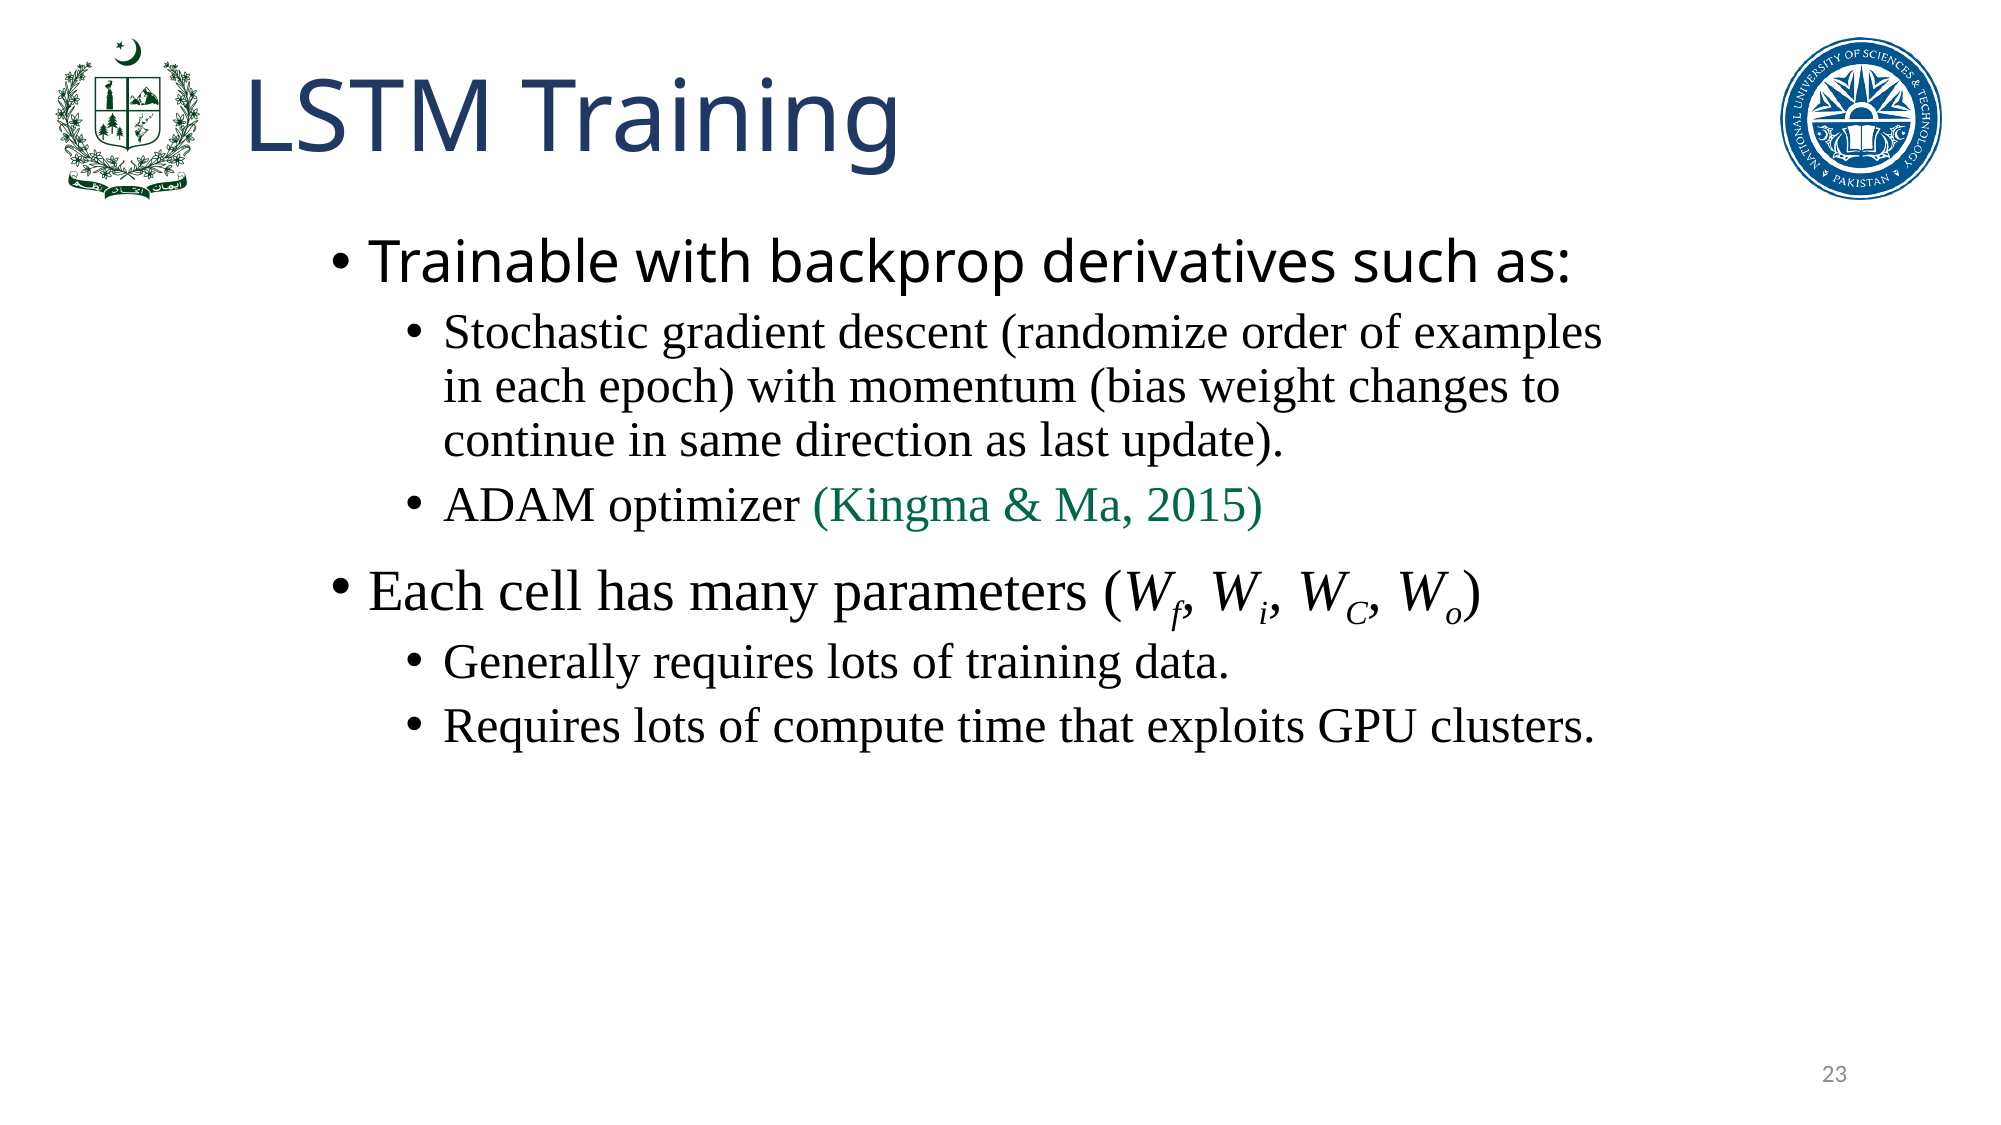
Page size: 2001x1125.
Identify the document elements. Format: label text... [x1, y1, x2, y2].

title LSTM Training [227, 9, 1753, 228]
picture [55, 38, 200, 200]
picture [1780, 37, 1942, 200]
slide_number 23 [1412, 1042, 1863, 1103]
list Trainable with backprop derivatives such as: Stochastic gradient descent (randomize order of examples in each epoch) with momentum (bias weight changes to continue in same direction as last update). ADAM optimizer (Kingma & Ma, 2015) Each cell has many parameters (Wf, Wi, WC, Wo) Generally requires lots of training data. Requires lots of compute time that exploits GPU clusters. [315, 224, 1666, 994]
